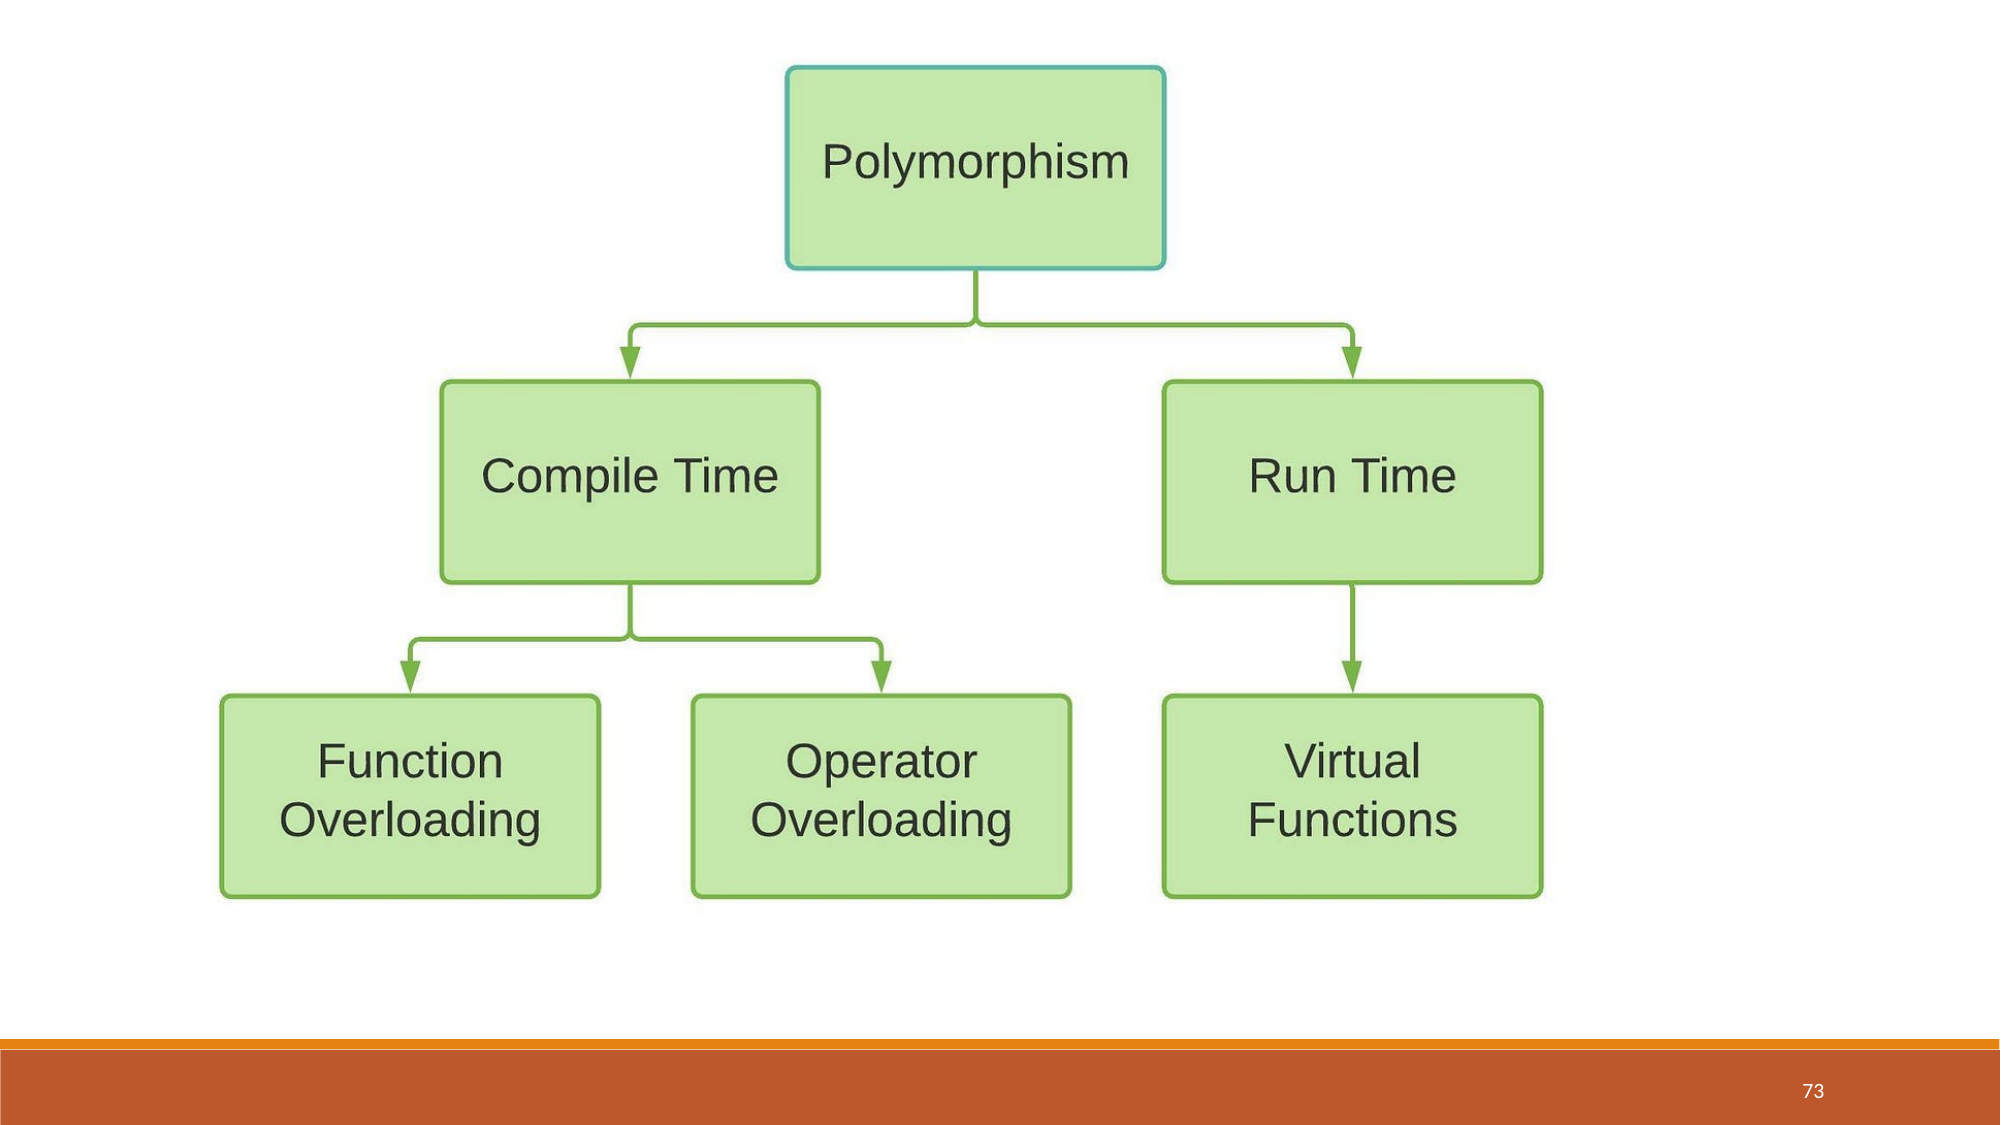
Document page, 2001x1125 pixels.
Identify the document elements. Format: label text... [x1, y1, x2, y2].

picture [158, 4, 1604, 961]
slide_number 73 [1624, 1059, 1840, 1120]
